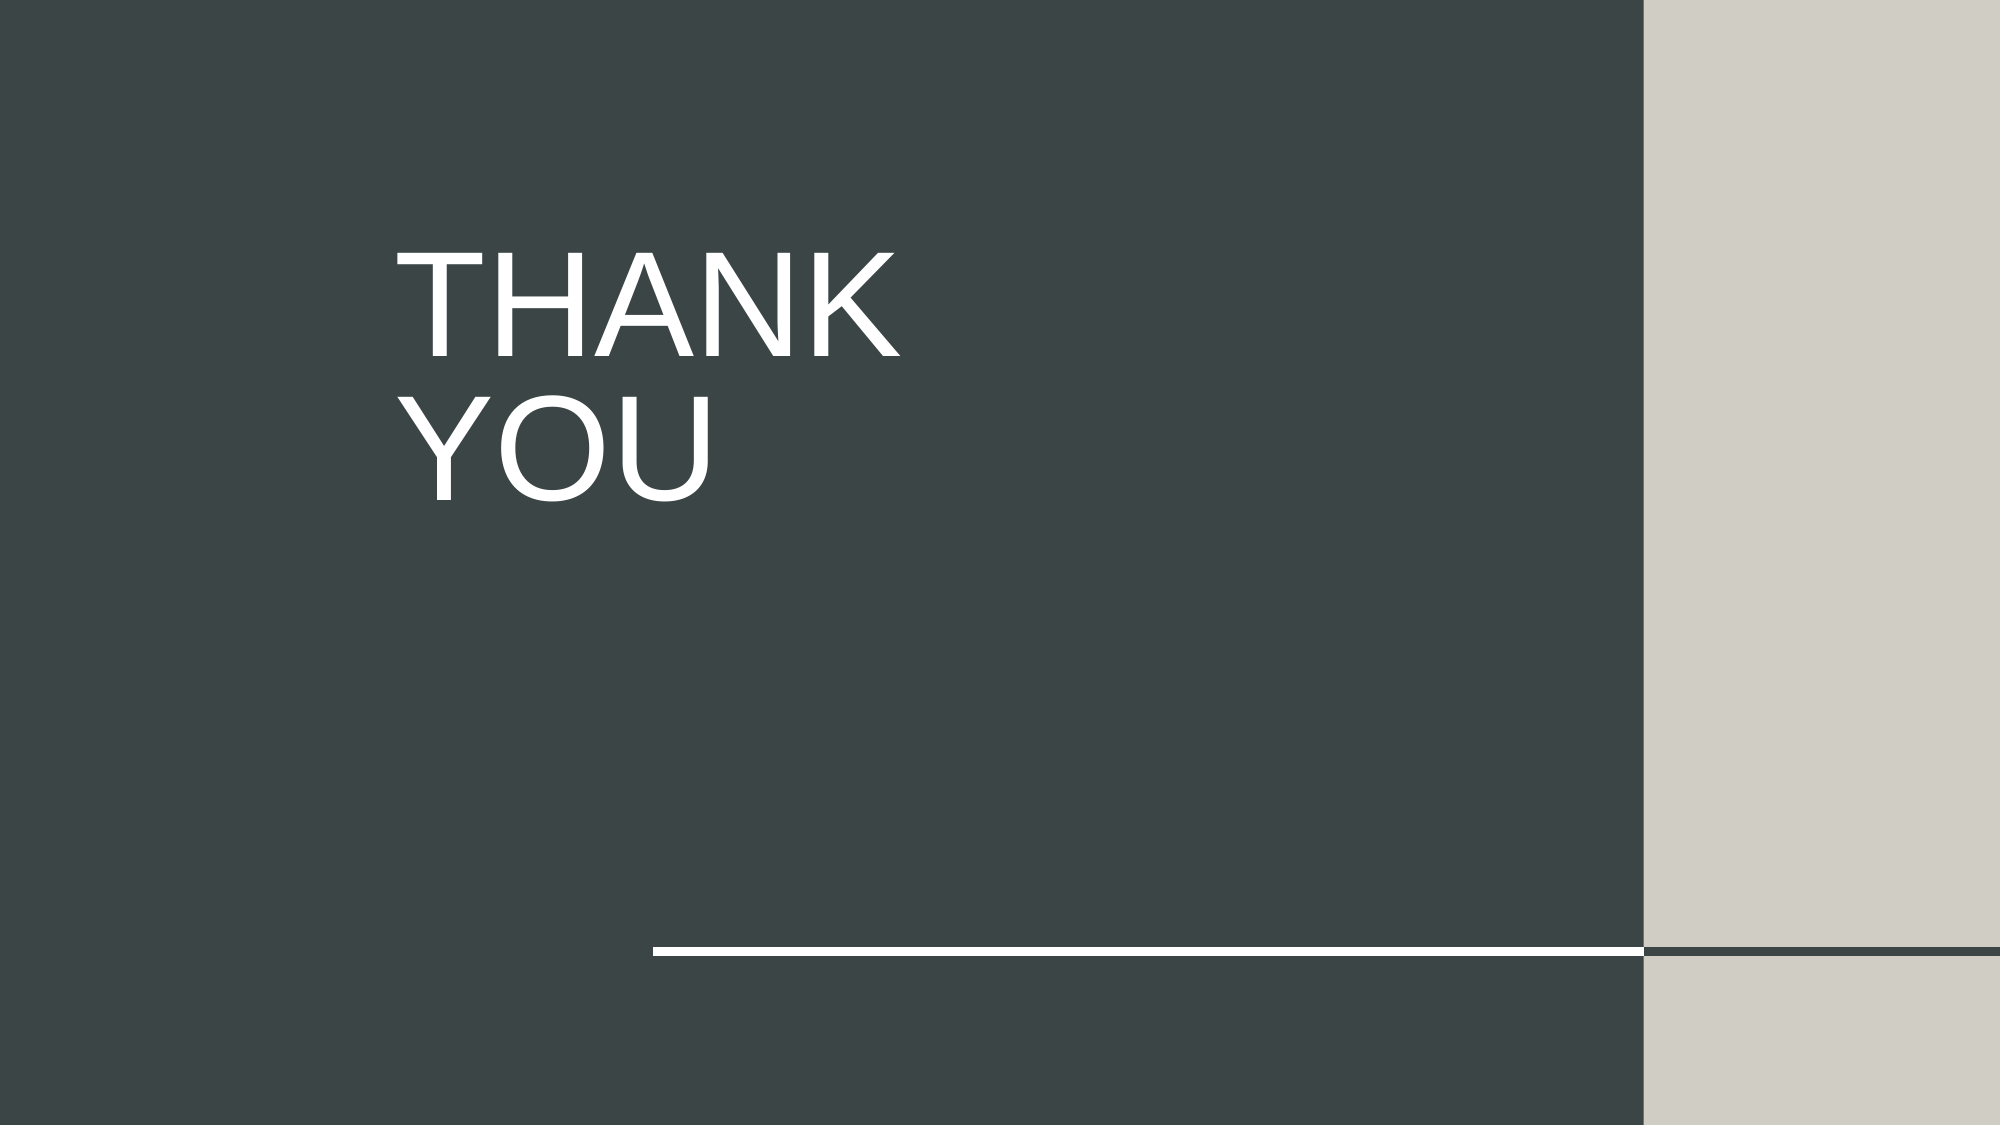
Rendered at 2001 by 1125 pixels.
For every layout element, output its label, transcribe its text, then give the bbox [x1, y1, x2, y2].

title Thank you [379, 233, 1475, 514]
